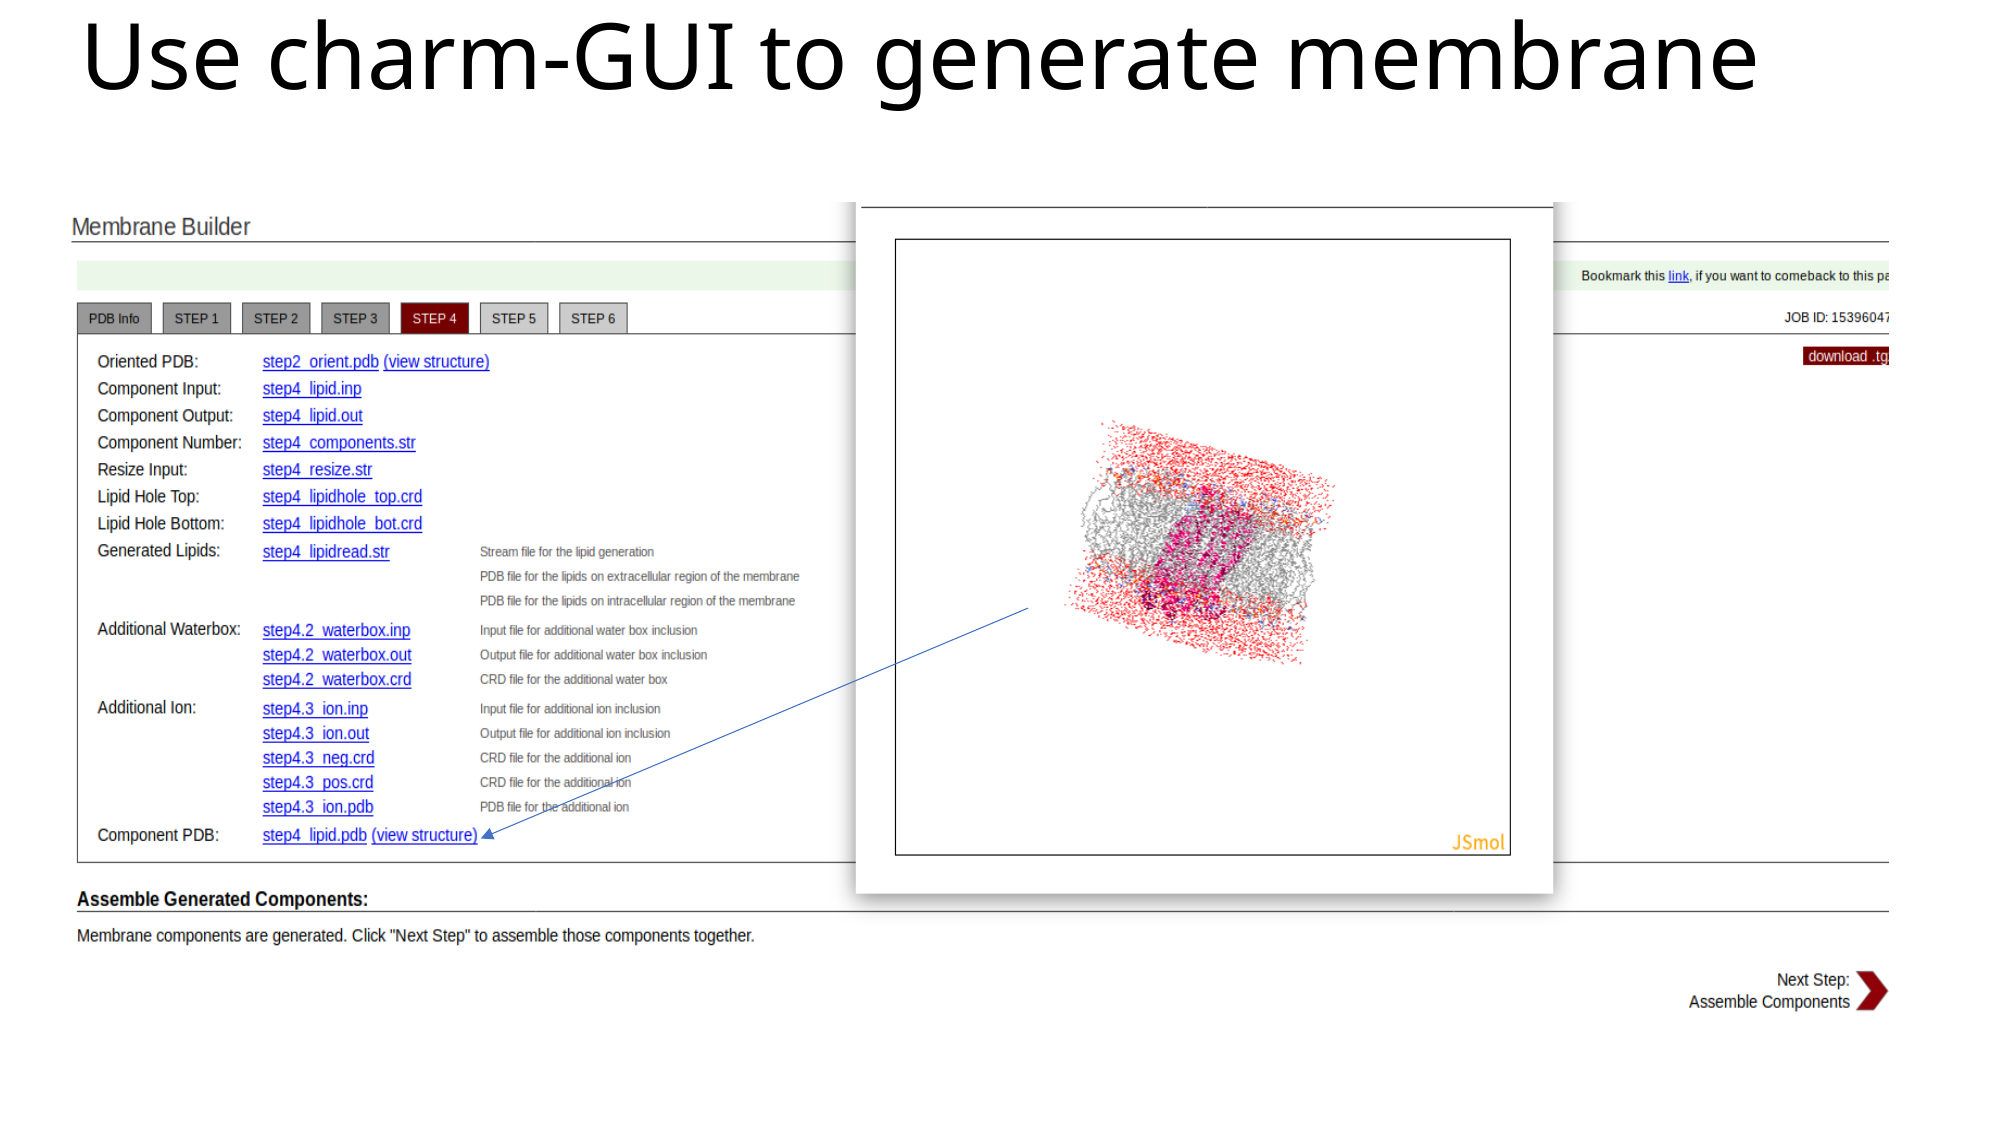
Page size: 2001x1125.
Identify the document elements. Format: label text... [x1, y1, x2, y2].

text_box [480, 608, 1029, 839]
text_box Use charm-GUI to generate membrane [65, 0, 1791, 169]
picture [65, 202, 1889, 1014]
